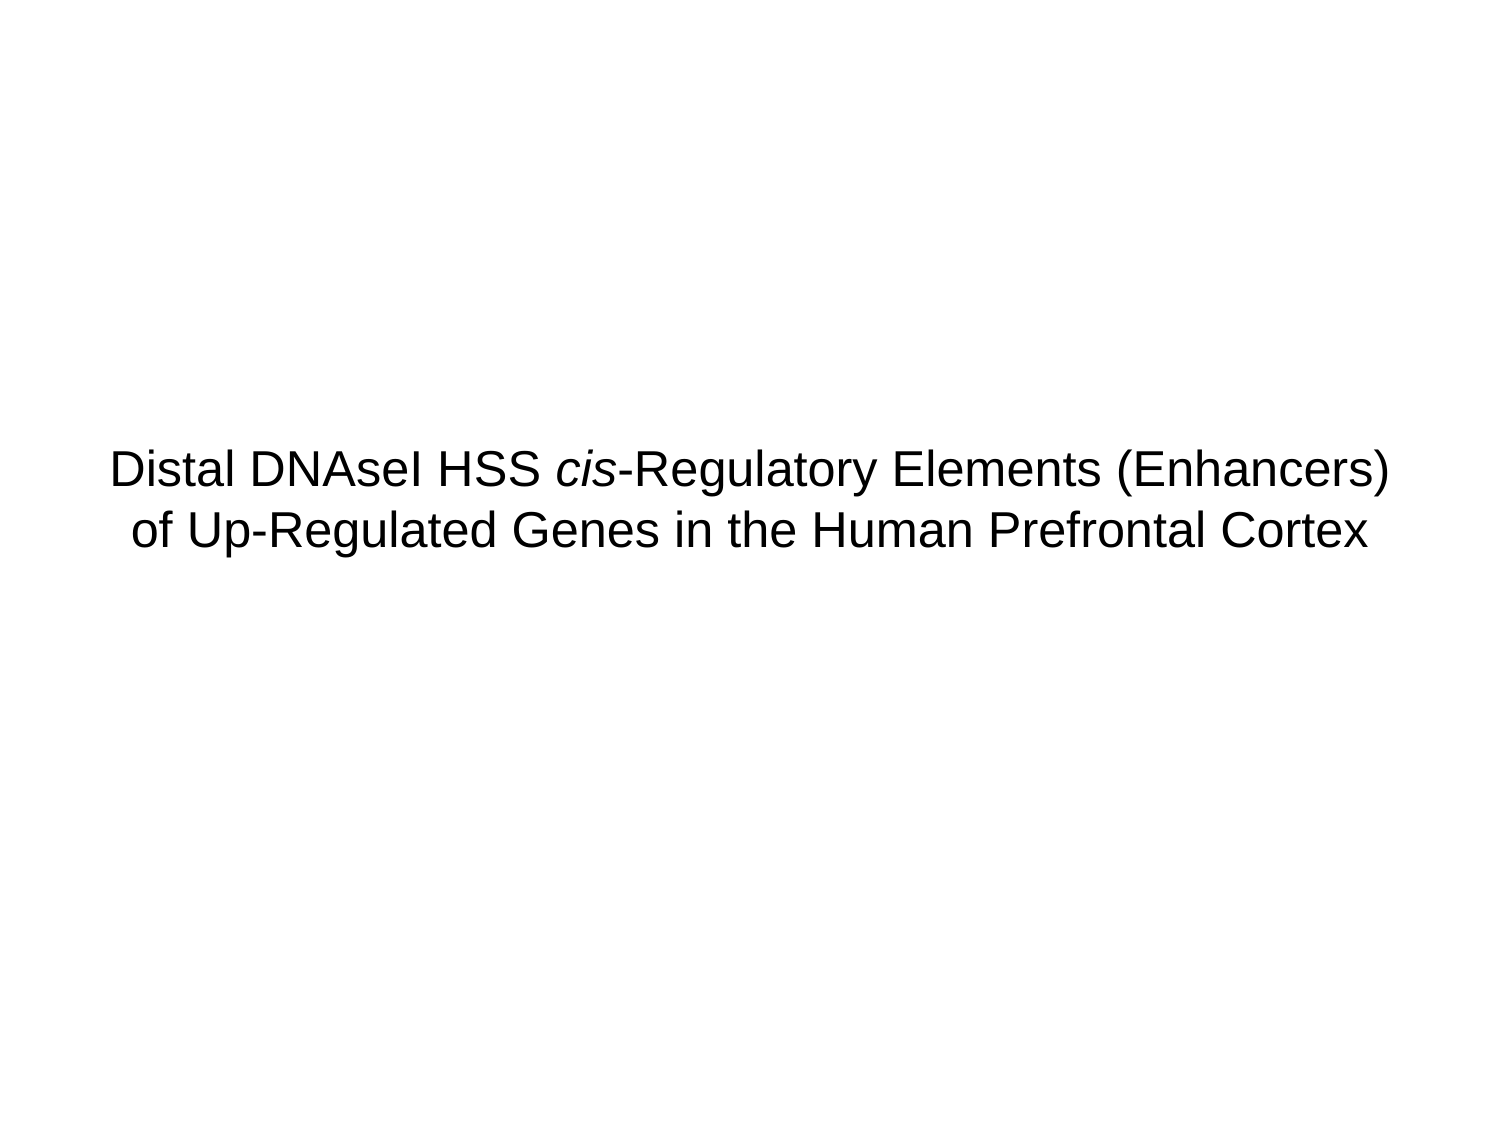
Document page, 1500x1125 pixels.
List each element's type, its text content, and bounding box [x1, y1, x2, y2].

title Distal DNAseI HSS cis-Regulatory Elements (Enhancers) of Up-Regulated Genes in the Human Prefrontal Cortex [75, 402, 1425, 591]
